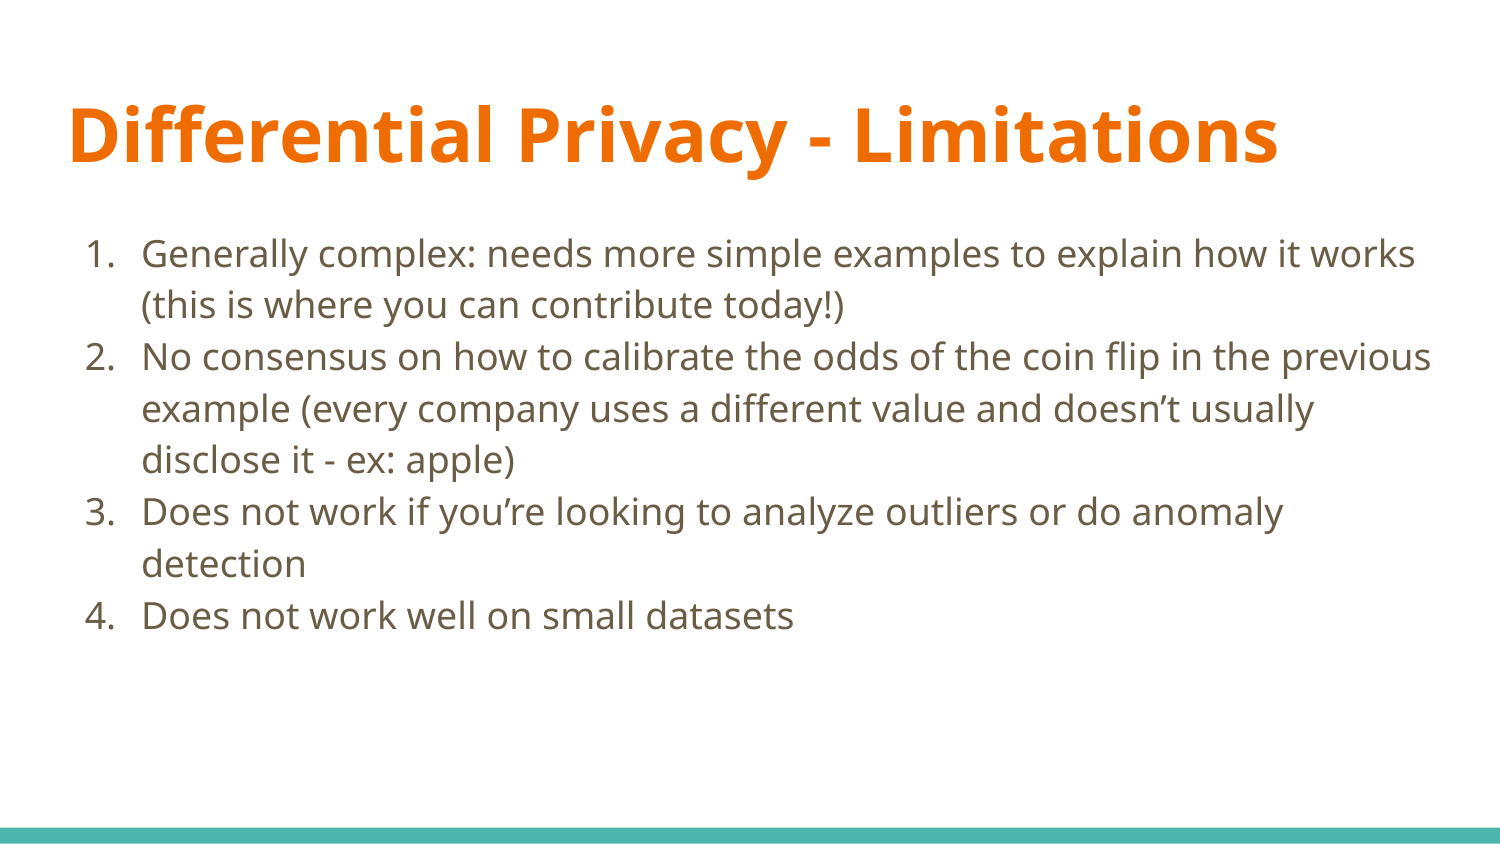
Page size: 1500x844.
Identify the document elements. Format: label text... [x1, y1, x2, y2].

list Generally complex: needs more simple examples to explain how it works (this is where you can contribute today!) No consensus on how to calibrate the odds of the coin flip in the previous example (every company uses a different value and doesn’t usually disclose it - ex: apple) Does not work if you’re looking to analyze outliers or do anomaly detection Does not work well on small datasets [51, 207, 1449, 750]
title Differential Privacy - Limitations [51, 72, 1449, 189]
